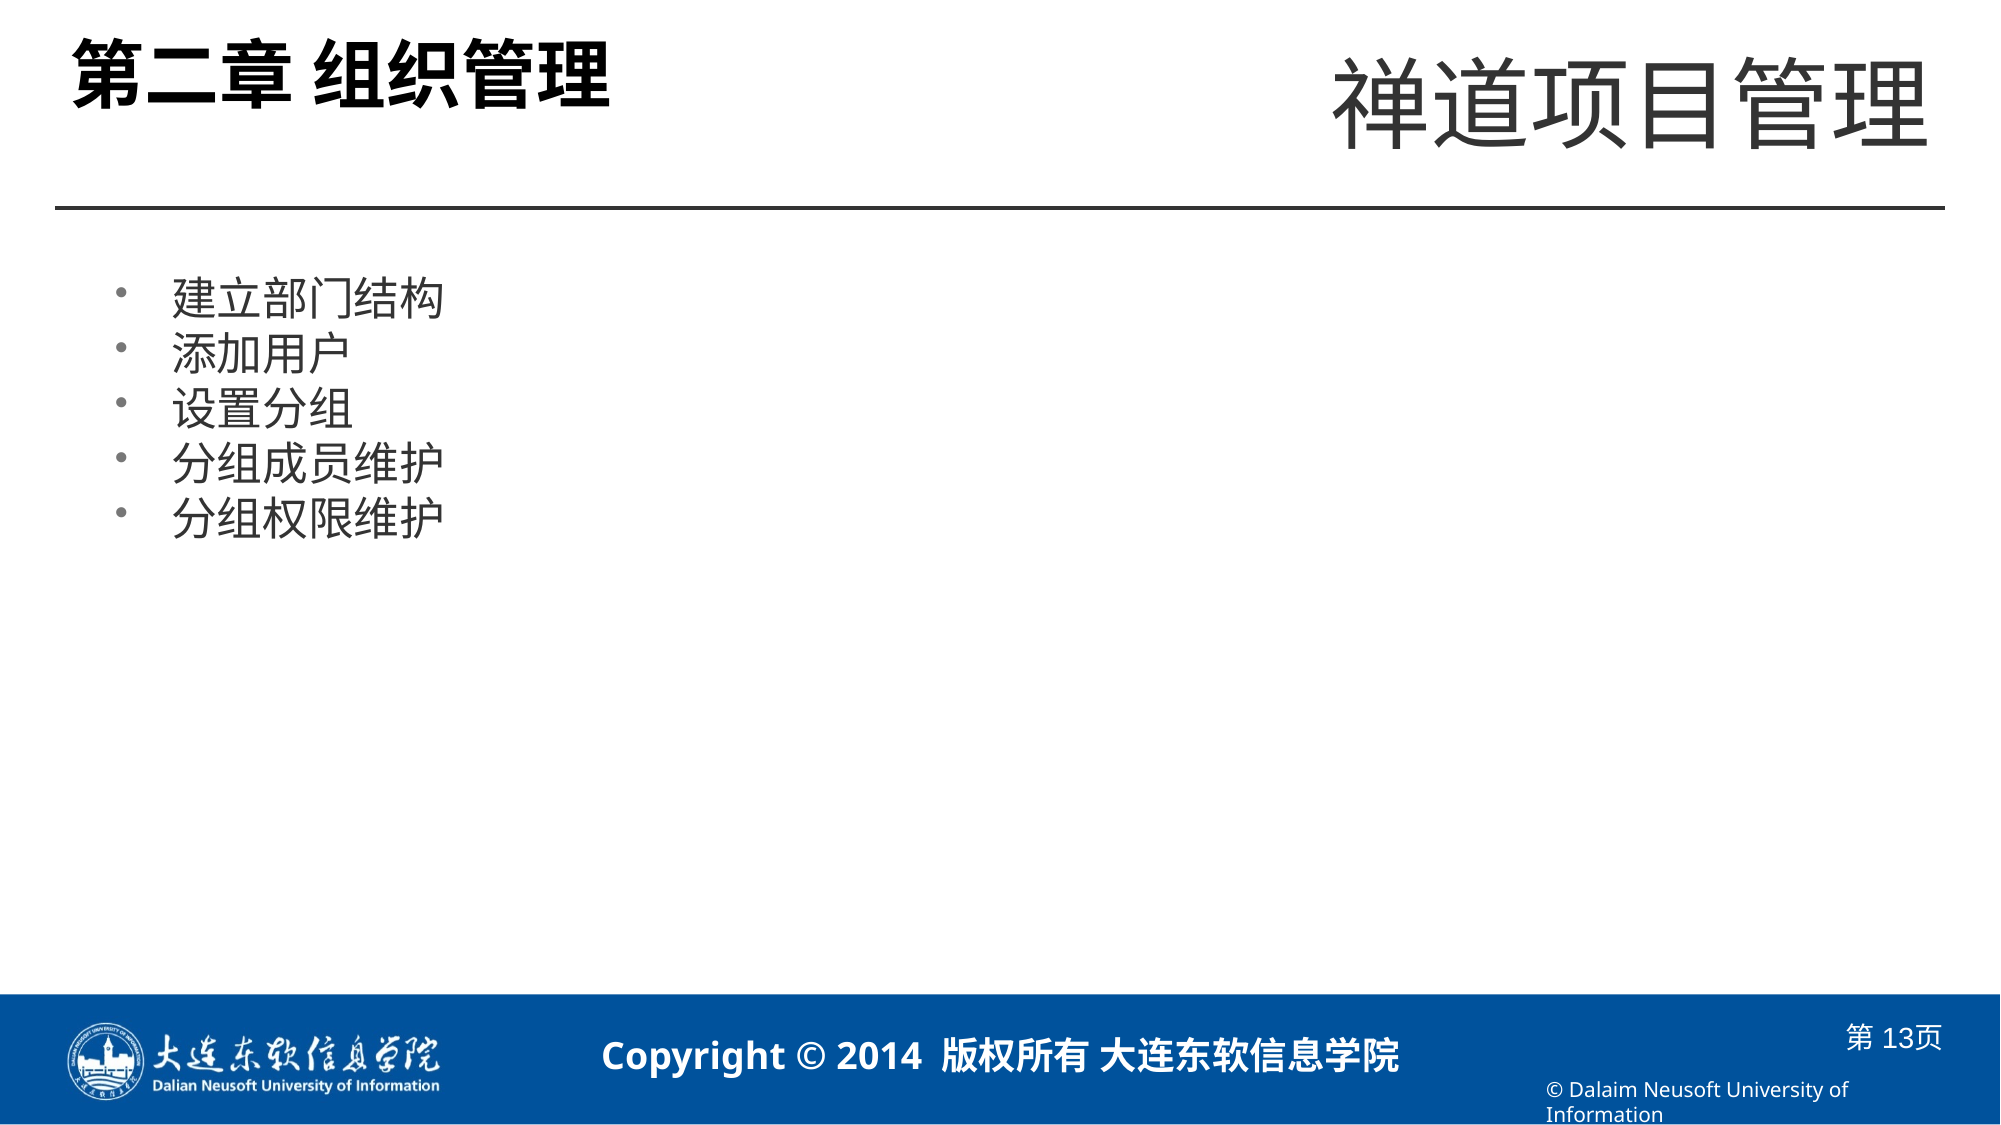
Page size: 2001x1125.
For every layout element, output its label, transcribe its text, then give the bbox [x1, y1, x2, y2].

picture [55, 1016, 445, 1103]
title 第二章 组织管理 [55, 19, 1237, 120]
list 建立部门结构 添加用户 设置分组 分组成员维护 分组权限维护 [99, 262, 1583, 882]
